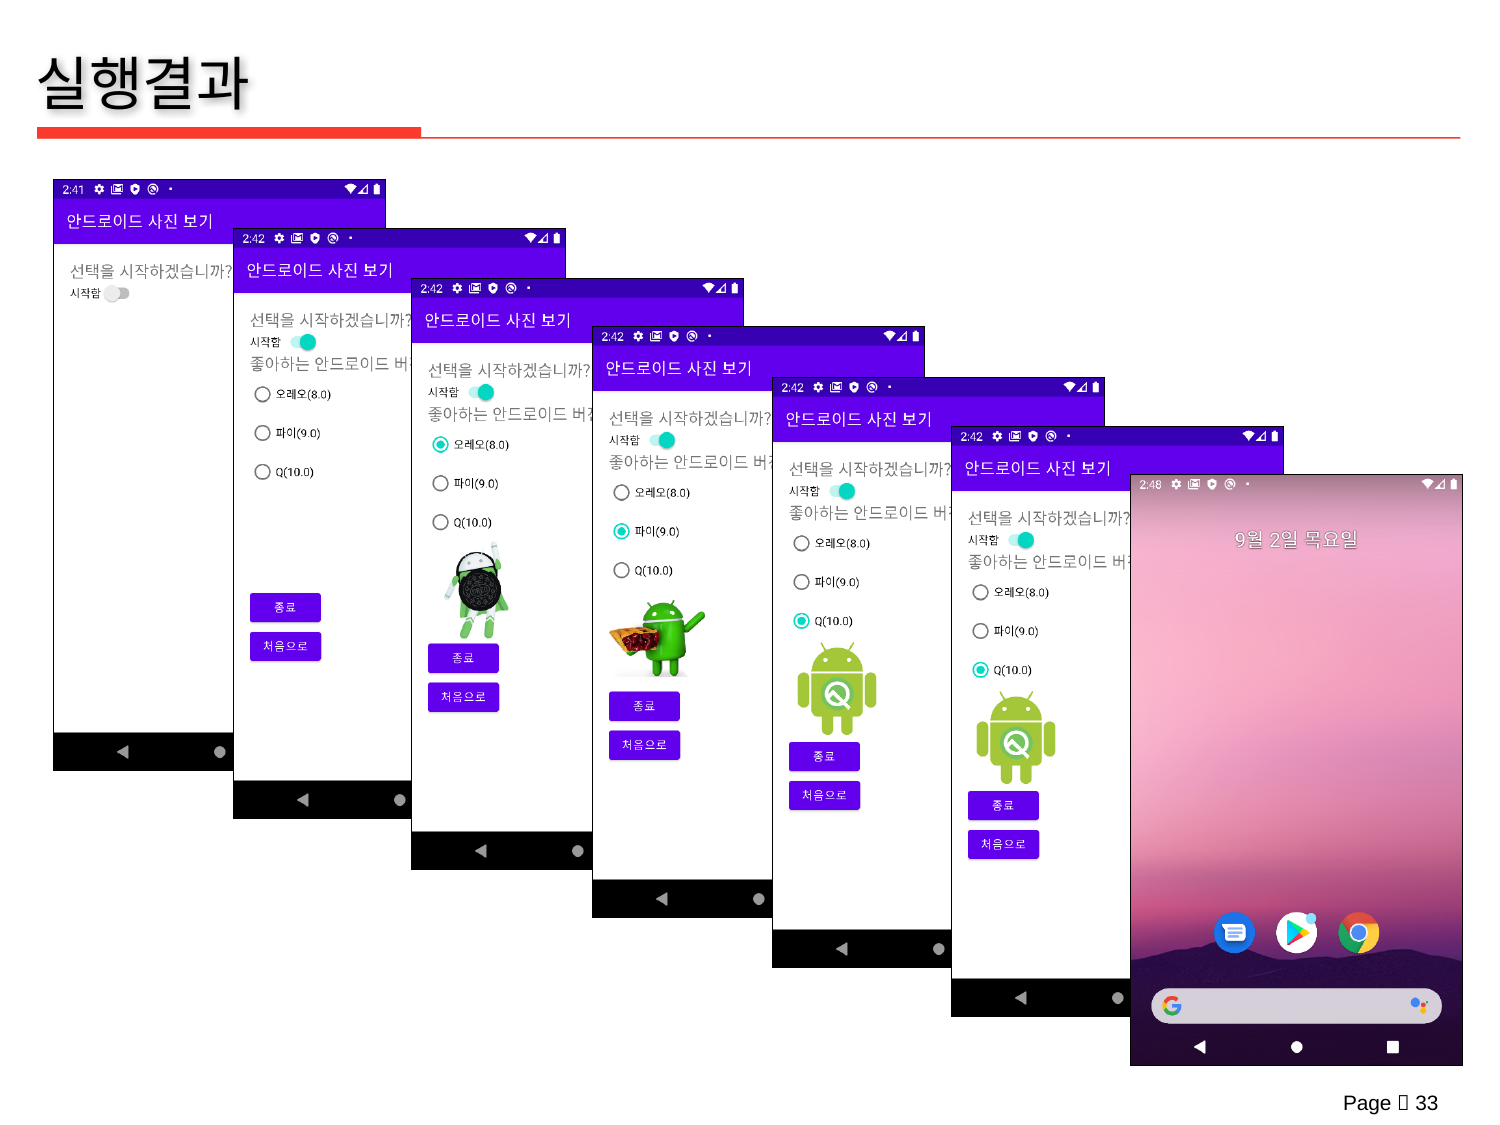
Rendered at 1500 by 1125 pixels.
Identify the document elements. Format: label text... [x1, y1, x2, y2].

picture [1129, 474, 1463, 1066]
picture [52, 179, 386, 771]
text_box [233, 228, 566, 820]
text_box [951, 425, 1285, 1017]
title 실행결과 [35, 47, 1434, 142]
picture [410, 278, 1106, 968]
